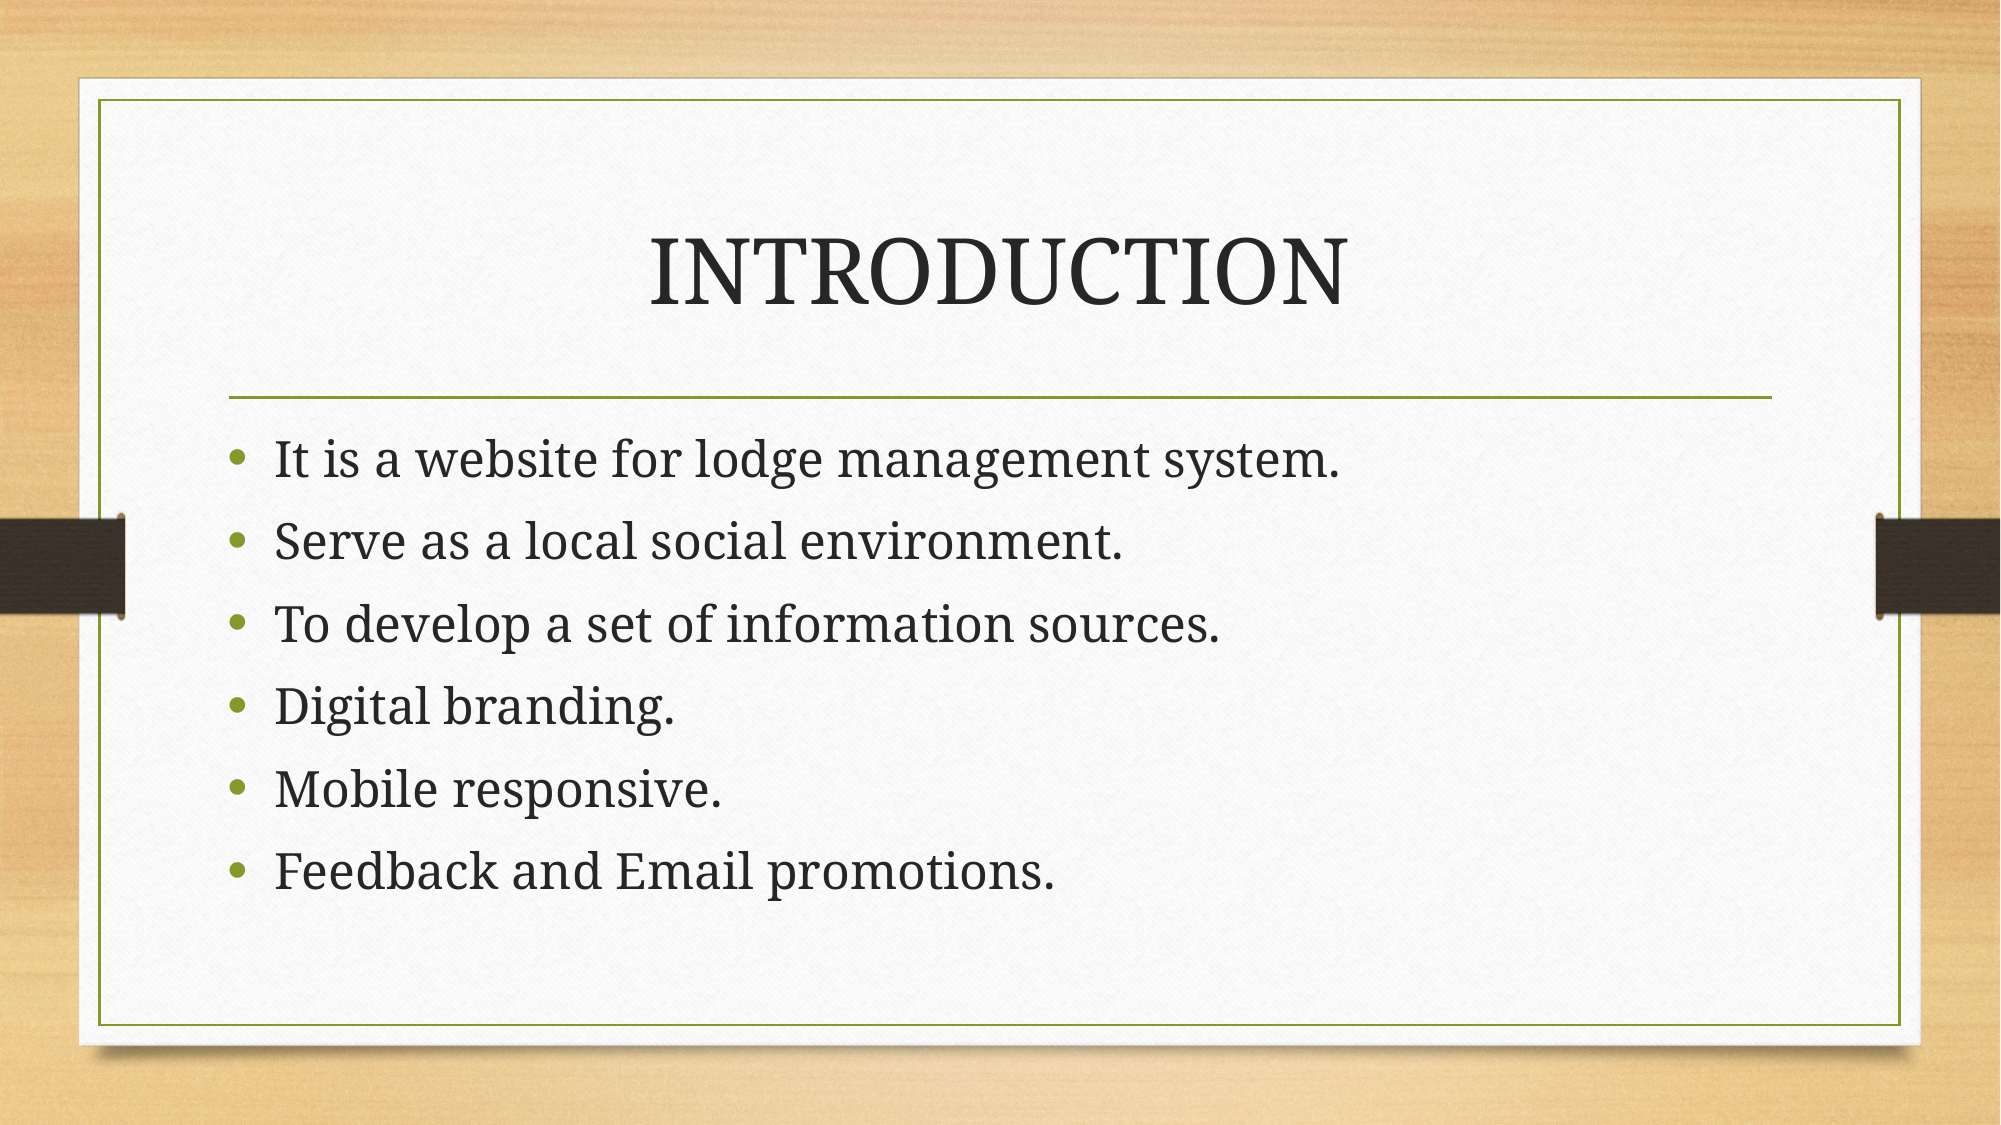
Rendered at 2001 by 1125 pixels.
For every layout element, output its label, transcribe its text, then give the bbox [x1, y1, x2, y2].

title INTRODUCTION [212, 161, 1788, 375]
list It is a website for lodge management system. Serve as a local social environment. To develop a set of information sources. Digital branding. Mobile responsive. Feedback and Email promotions. [212, 419, 1788, 964]
picture [0, 0, 2001, 1125]
